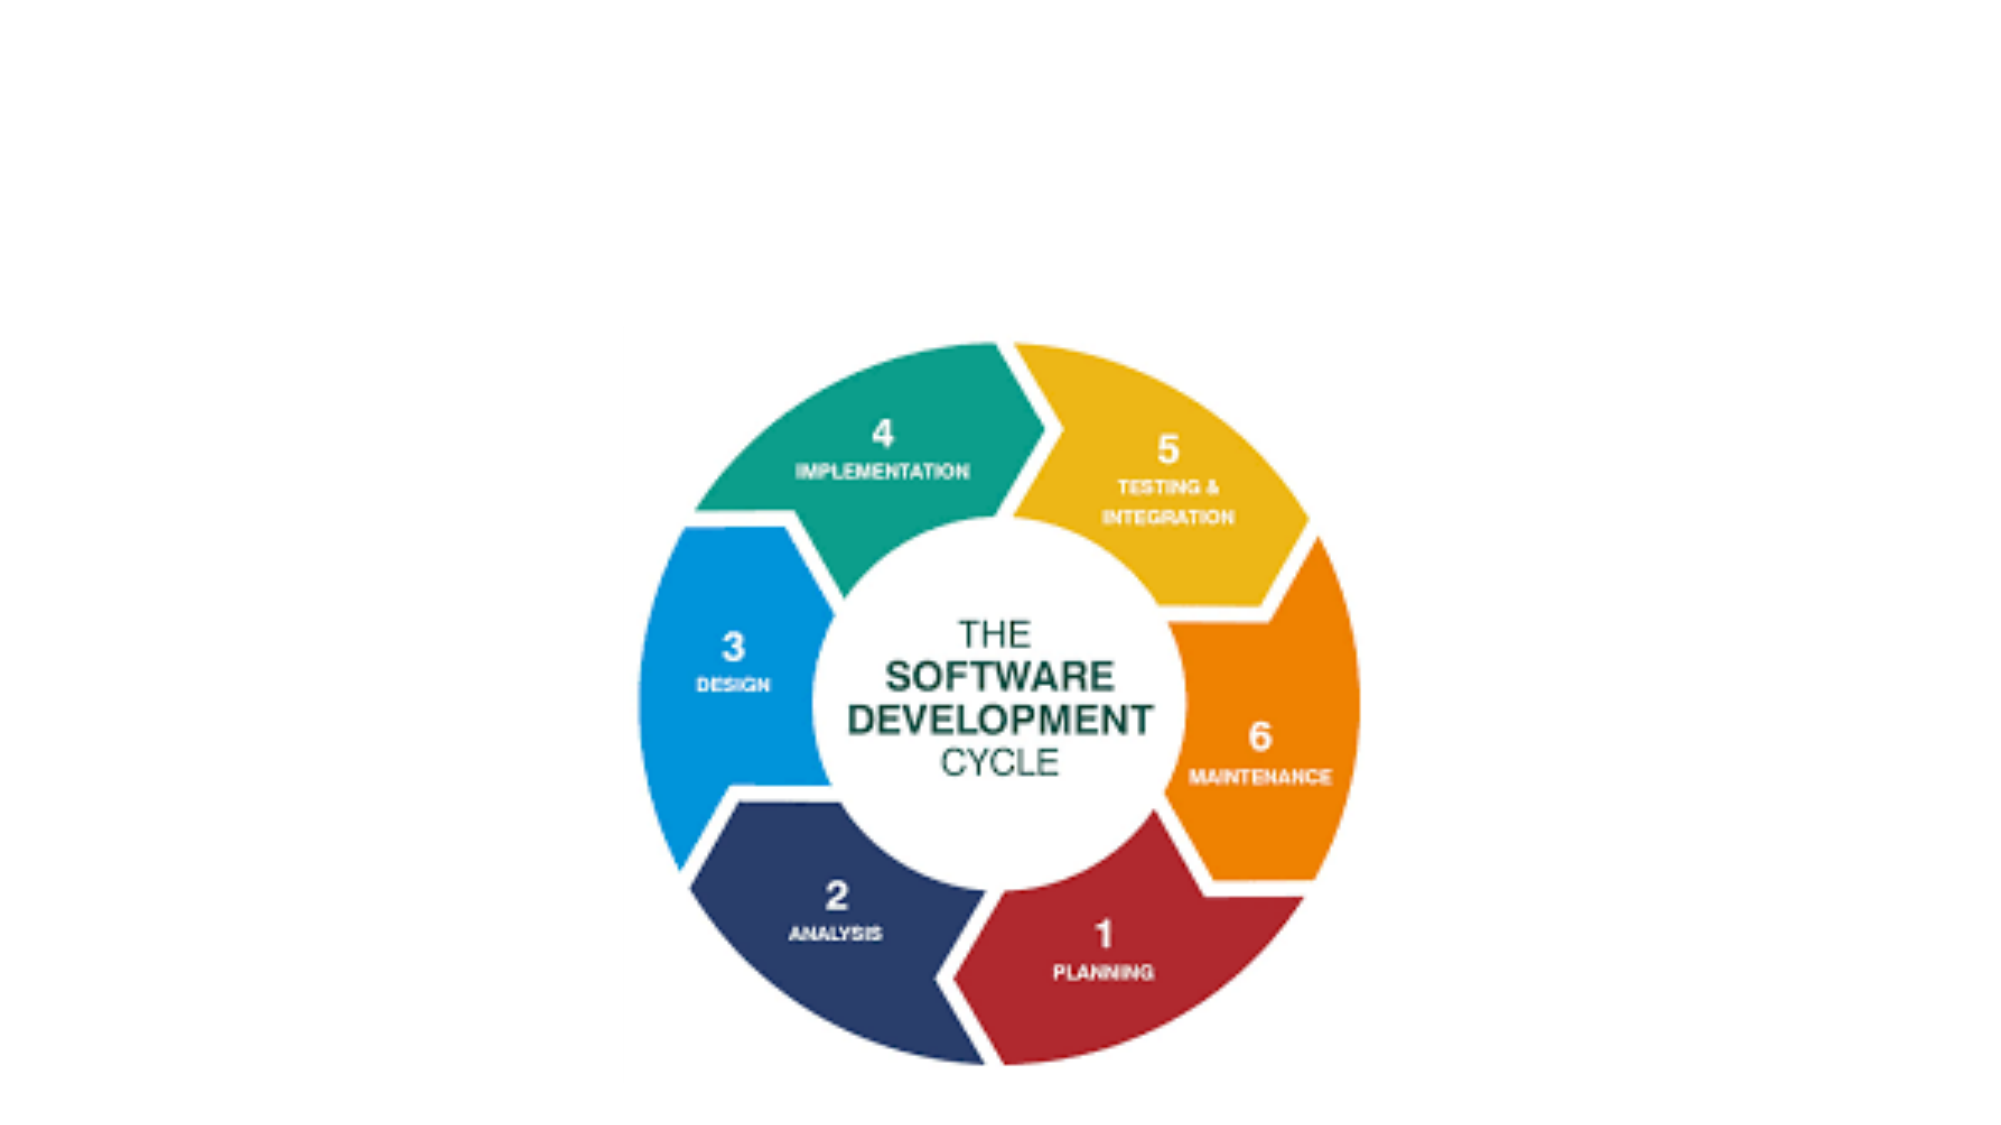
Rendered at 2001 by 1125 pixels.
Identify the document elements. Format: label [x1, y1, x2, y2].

list [622, 326, 1378, 1083]
